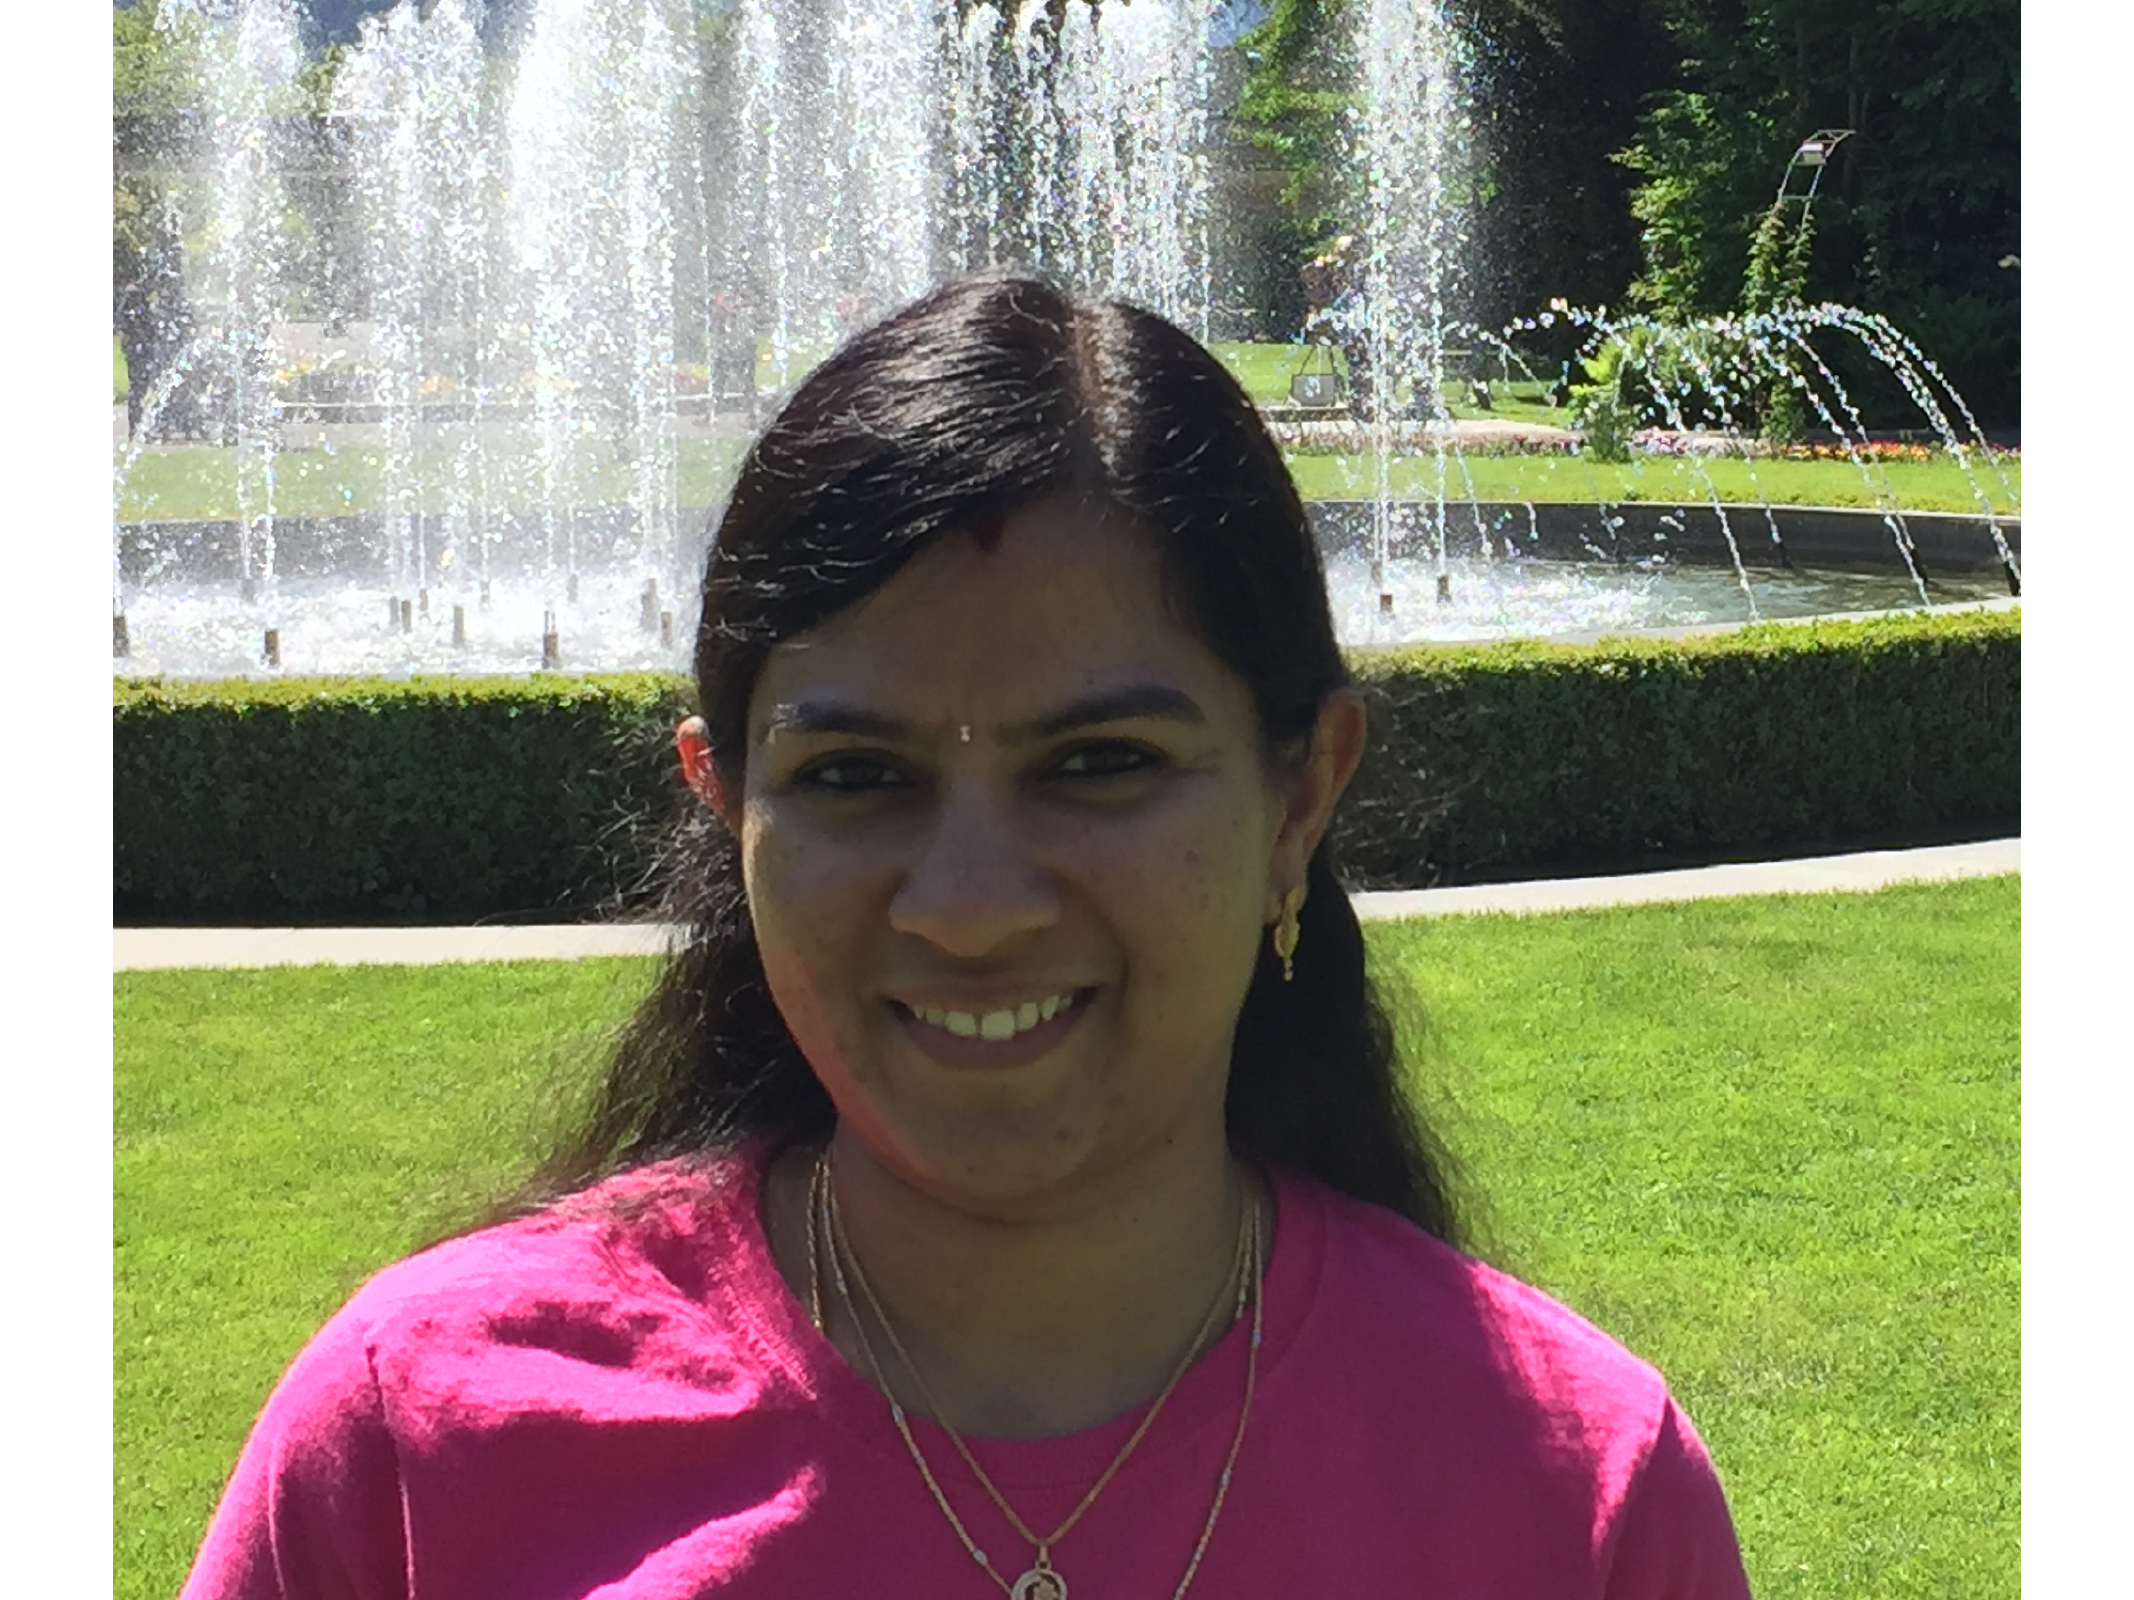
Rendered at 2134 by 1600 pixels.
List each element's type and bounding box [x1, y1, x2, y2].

picture [112, 0, 2021, 1600]
